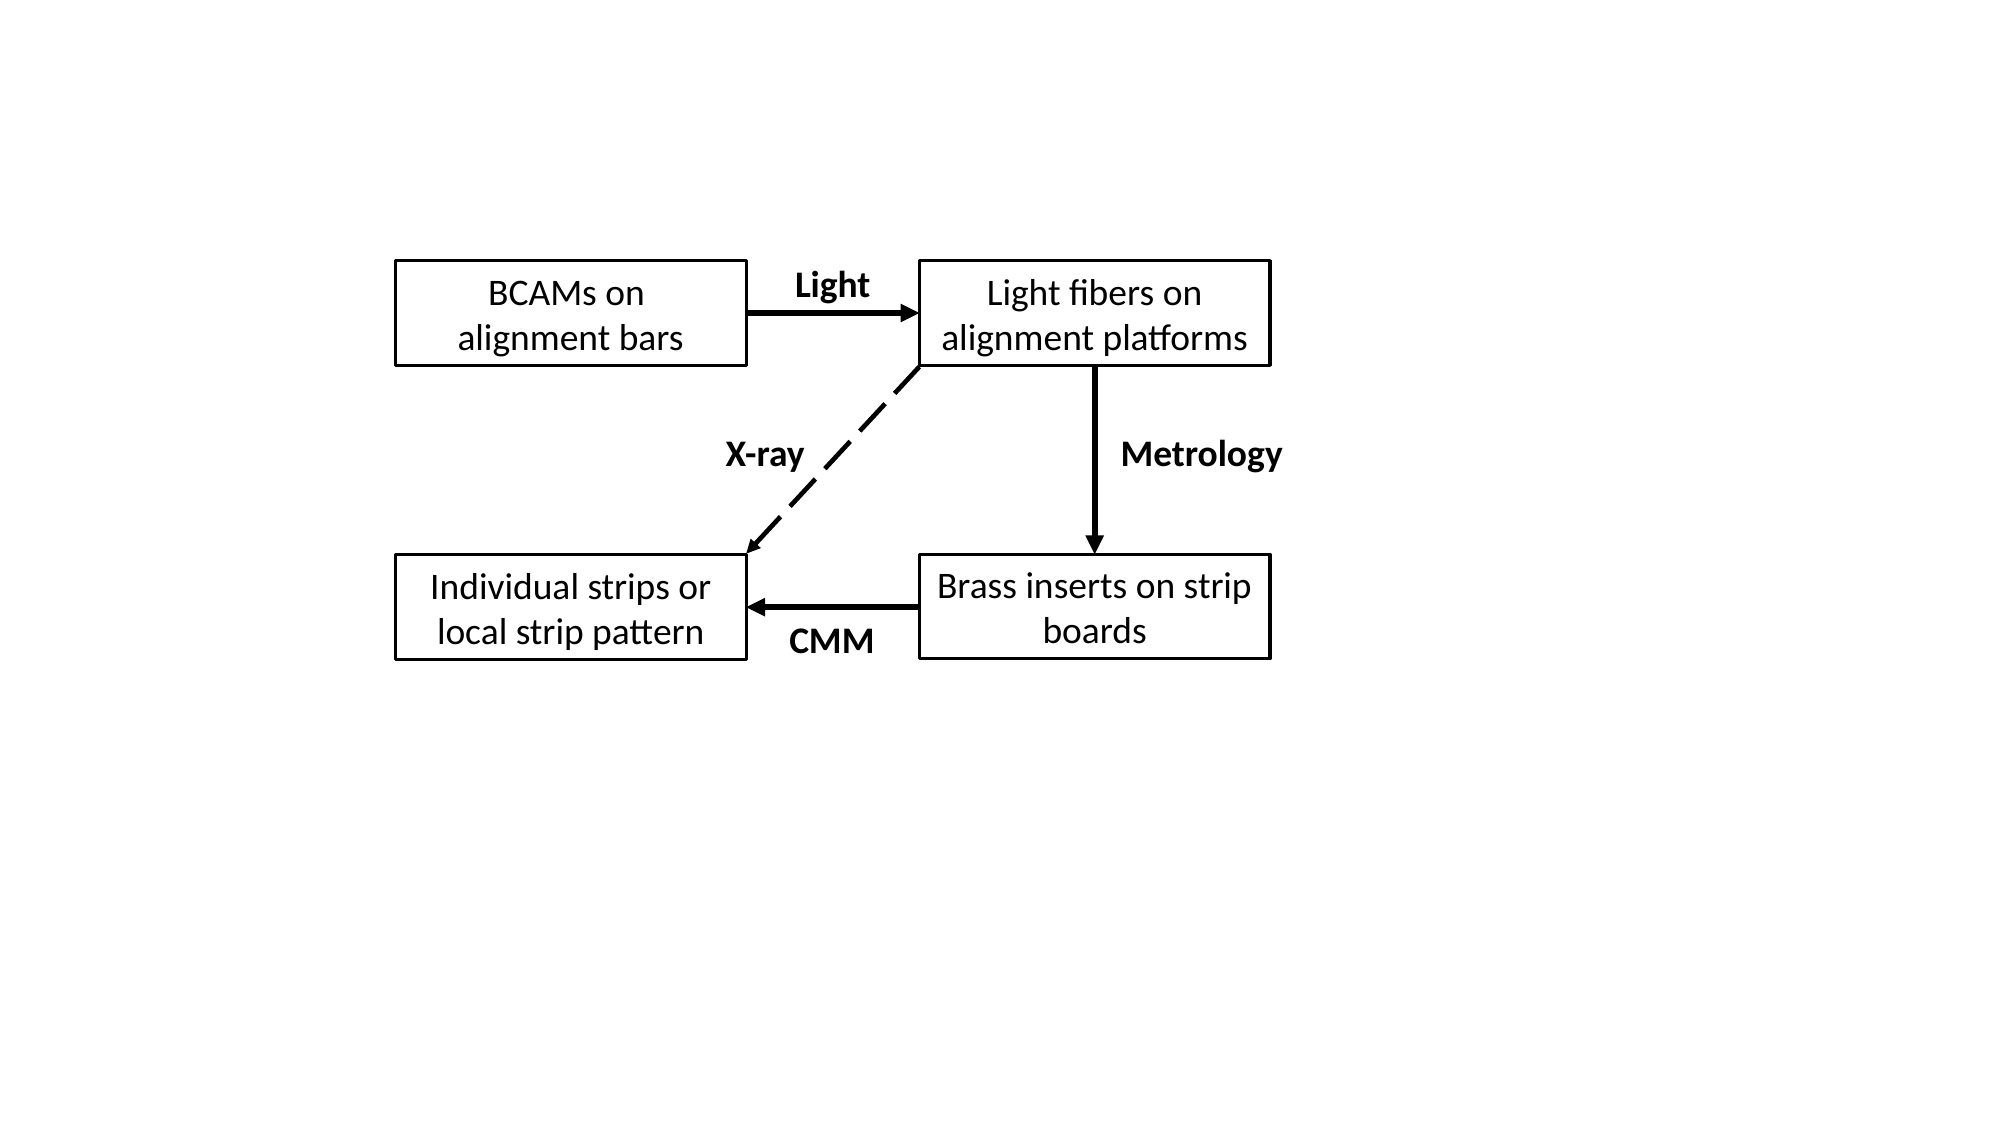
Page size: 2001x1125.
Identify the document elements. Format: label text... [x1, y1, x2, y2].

text_box Individual strips or local strip pattern [395, 554, 747, 660]
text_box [746, 366, 920, 554]
text_box CMM [774, 608, 891, 668]
text_box Light fibers on alignment platforms [919, 260, 1271, 366]
text_box X-ray [699, 421, 746, 482]
text_box Metrology [1101, 421, 1303, 482]
text_box BCAMs on alignment bars [395, 260, 747, 366]
text_box Light [765, 252, 901, 313]
text_box Brass inserts on strip boards [919, 554, 1271, 659]
